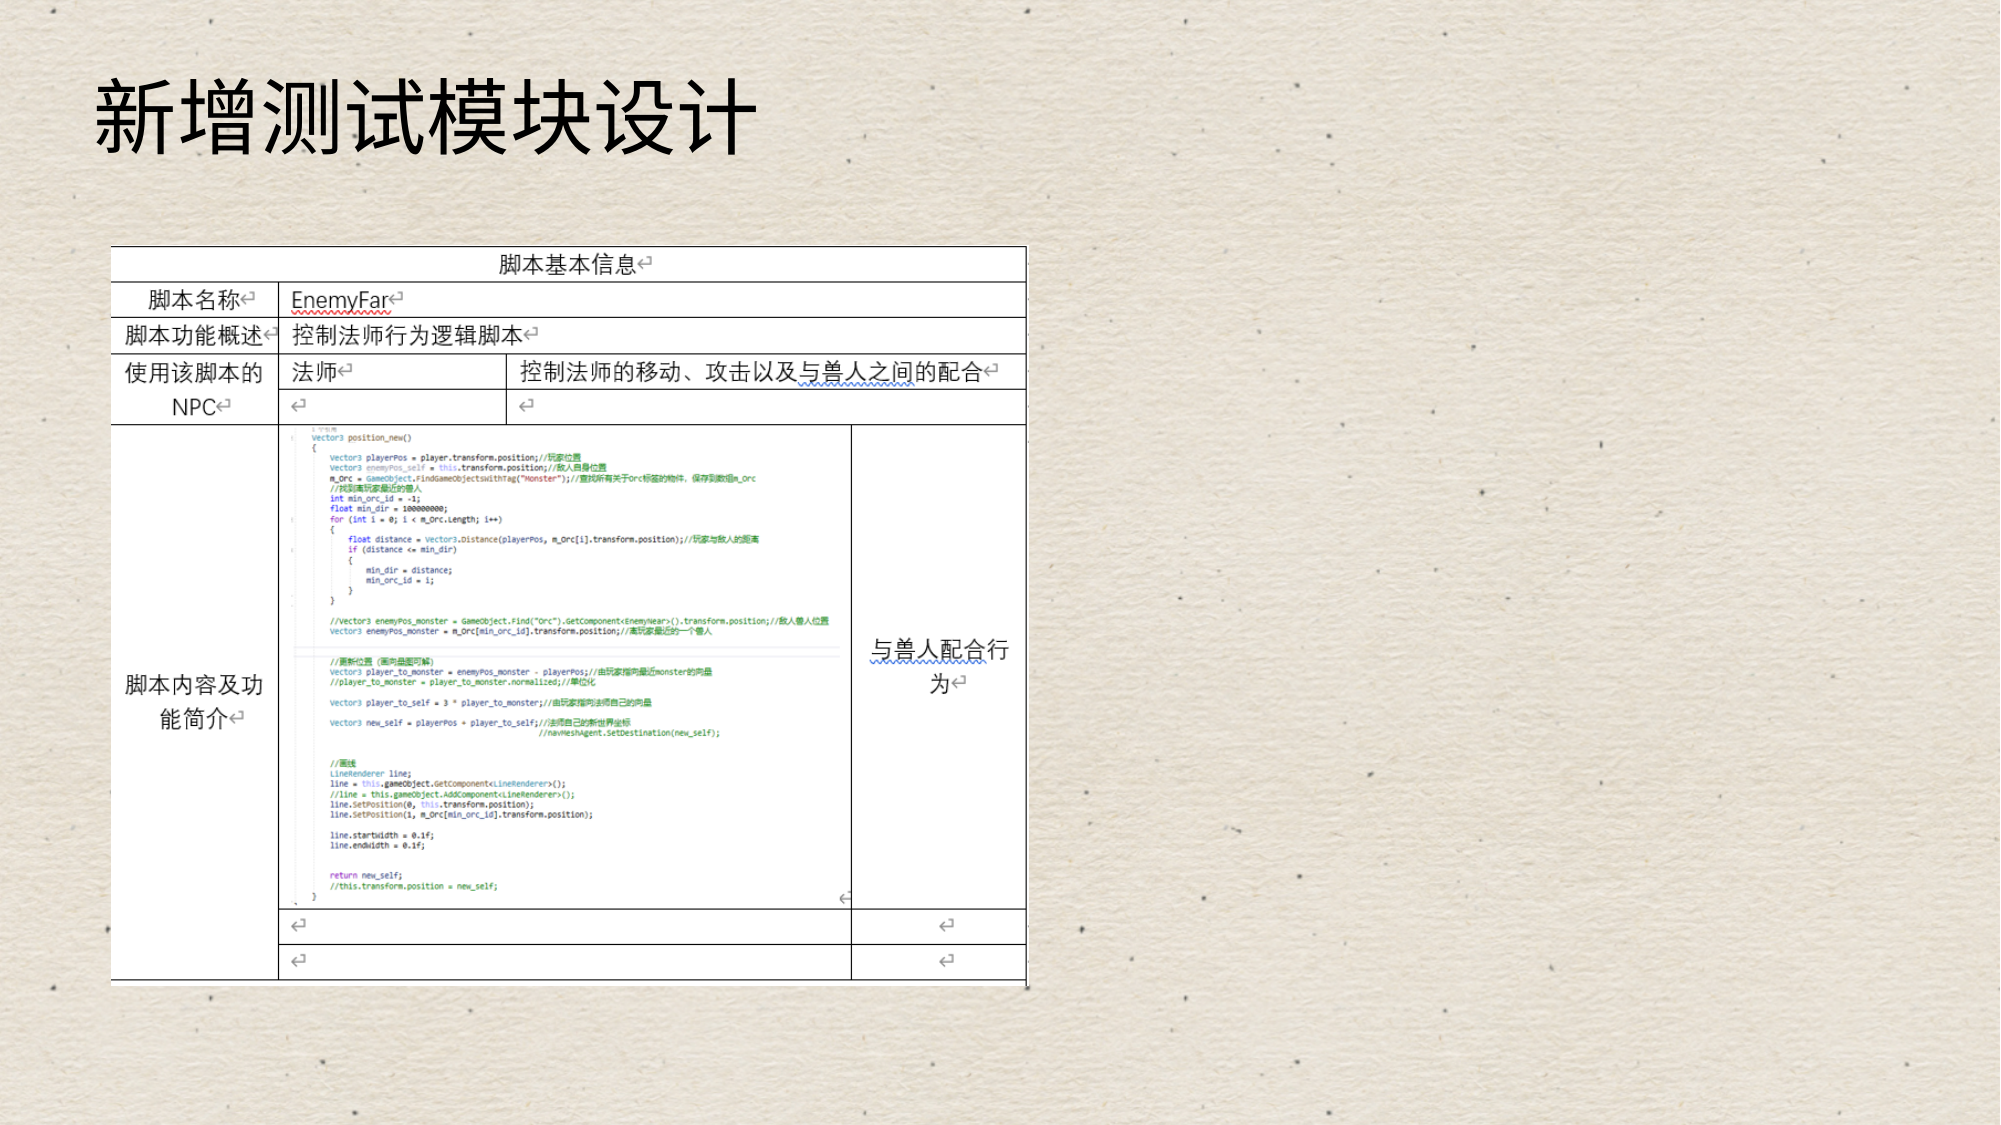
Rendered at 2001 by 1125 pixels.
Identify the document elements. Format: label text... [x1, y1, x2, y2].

picture [0, 0, 2000, 1125]
text_box 新增测试模块设计 [78, 58, 894, 173]
